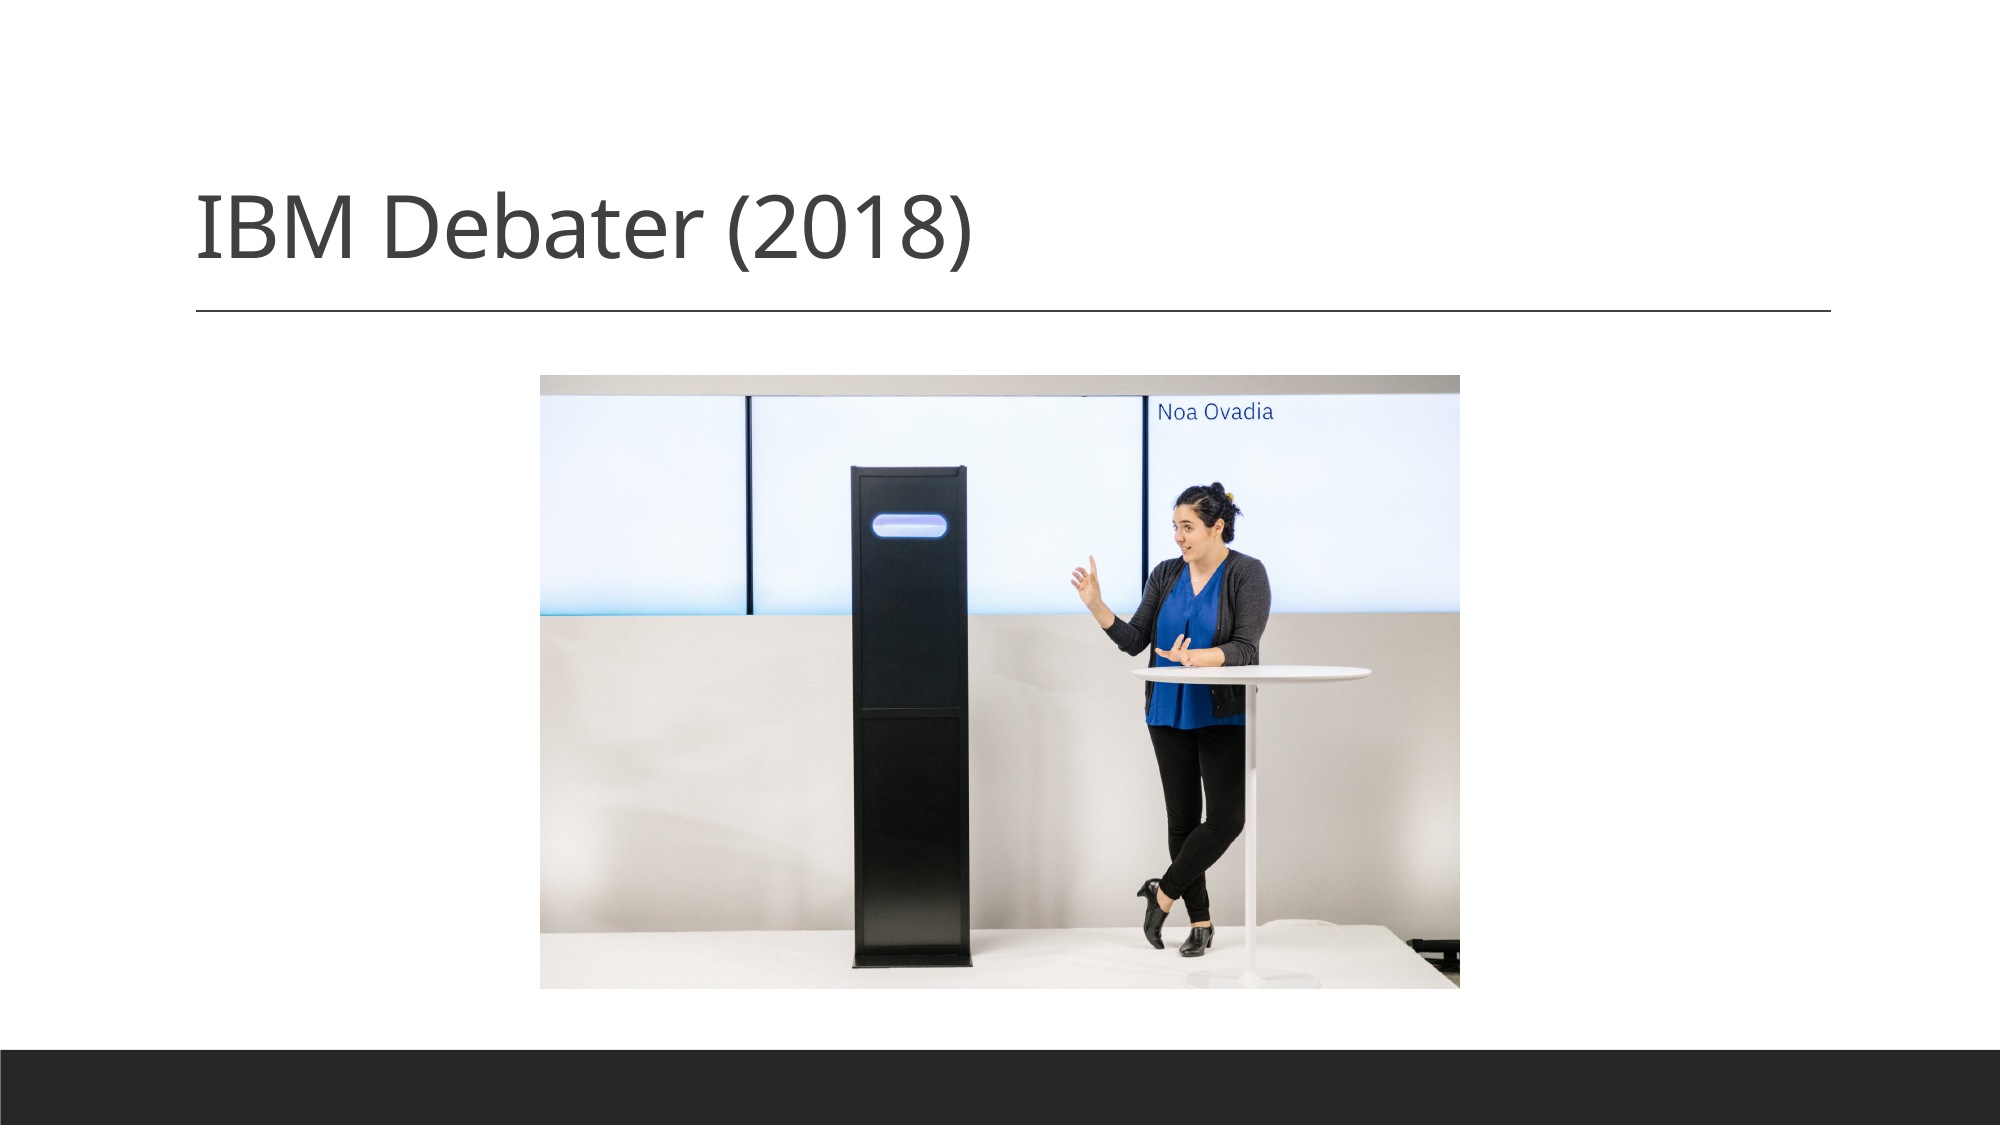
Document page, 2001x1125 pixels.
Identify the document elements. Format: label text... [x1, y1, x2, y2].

title IBM Debater (2018) [180, 47, 1830, 285]
picture [539, 375, 1461, 990]
